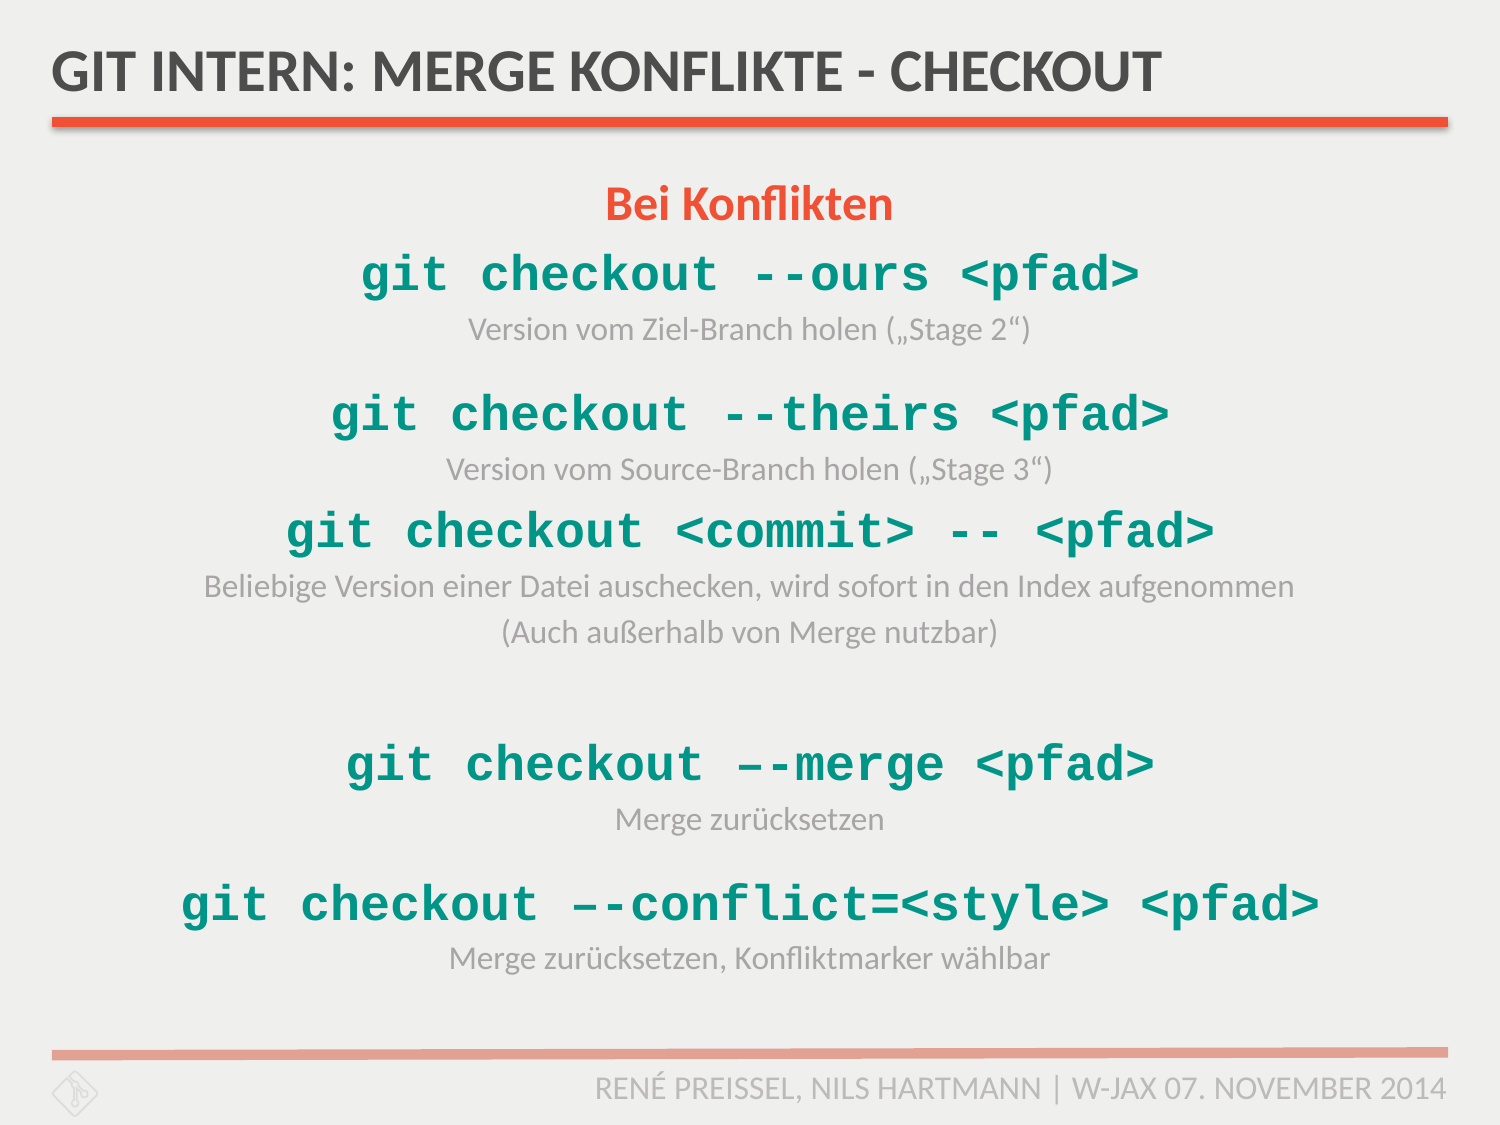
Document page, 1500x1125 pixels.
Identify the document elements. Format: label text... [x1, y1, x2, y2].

title GIT INTERN: MERGE KONFLIKTE - CHECKOUT [51, 30, 1449, 104]
list Bei Konflikten git checkout --ours <pfad> Version vom Ziel-Branch holen („Stage 2“) git checkout --theirs <pfad> Version vom Source-Branch holen („Stage 3“) git checkout <commit> -- <pfad> Beliebige Version einer Datei auschecken, wird sofort in den Index aufgenommen (Auch außerhalb von Merge nutzbar) git checkout –-merge <pfad> Merge zurücksetzen git checkout –-conflict=<style> <pfad> Merge zurücksetzen, Konfliktmarker wählbar [51, 170, 1449, 1045]
